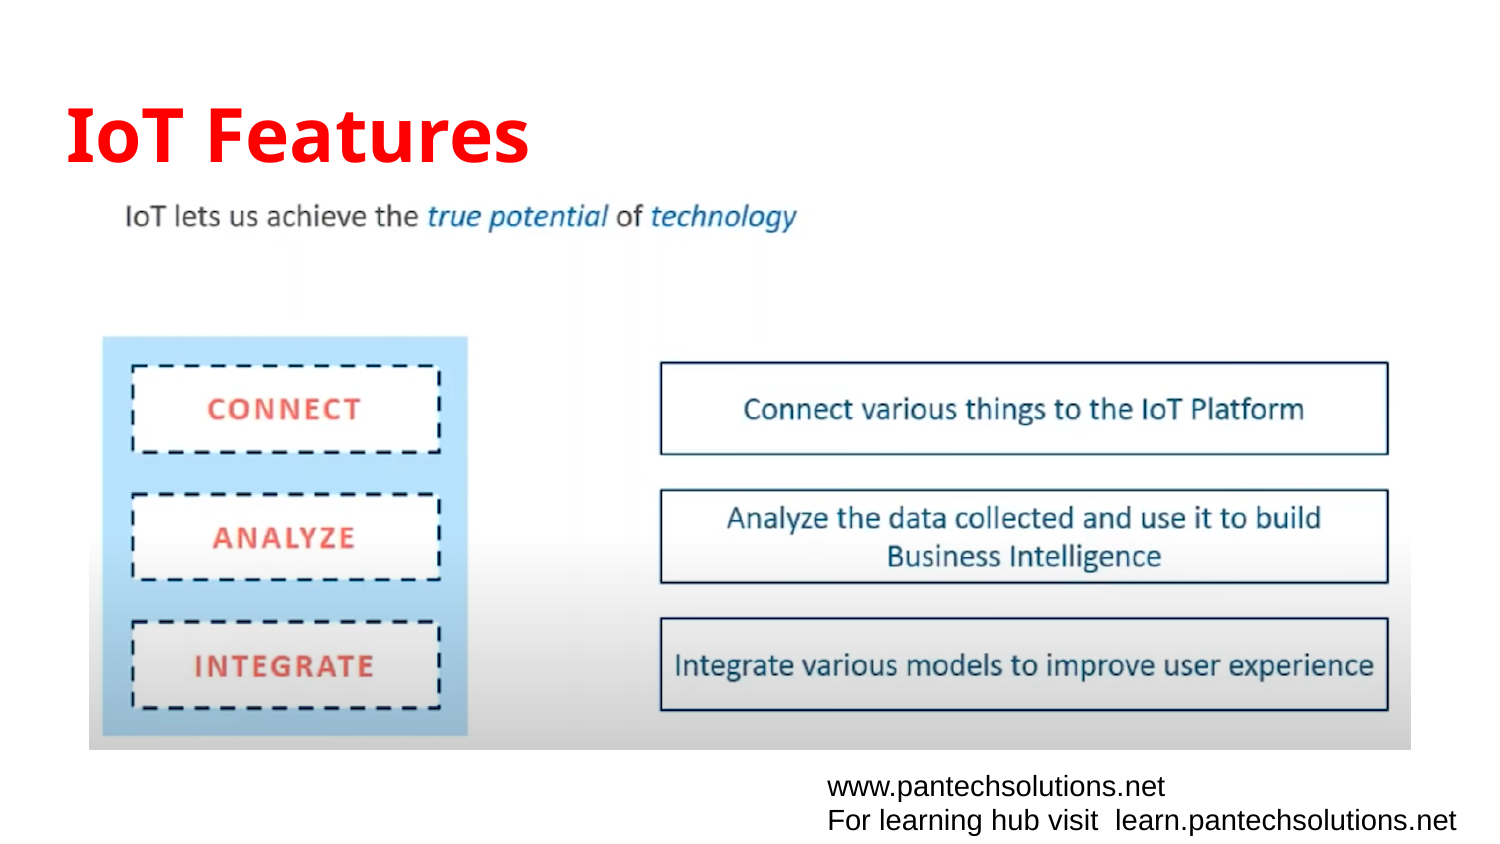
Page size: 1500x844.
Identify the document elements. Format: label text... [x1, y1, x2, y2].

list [89, 188, 1411, 750]
slide_number www.pantechsolutions.net For learning hub visit learn.pantechsolutions.net [812, 759, 1500, 797]
title IoT Features [51, 72, 1449, 167]
